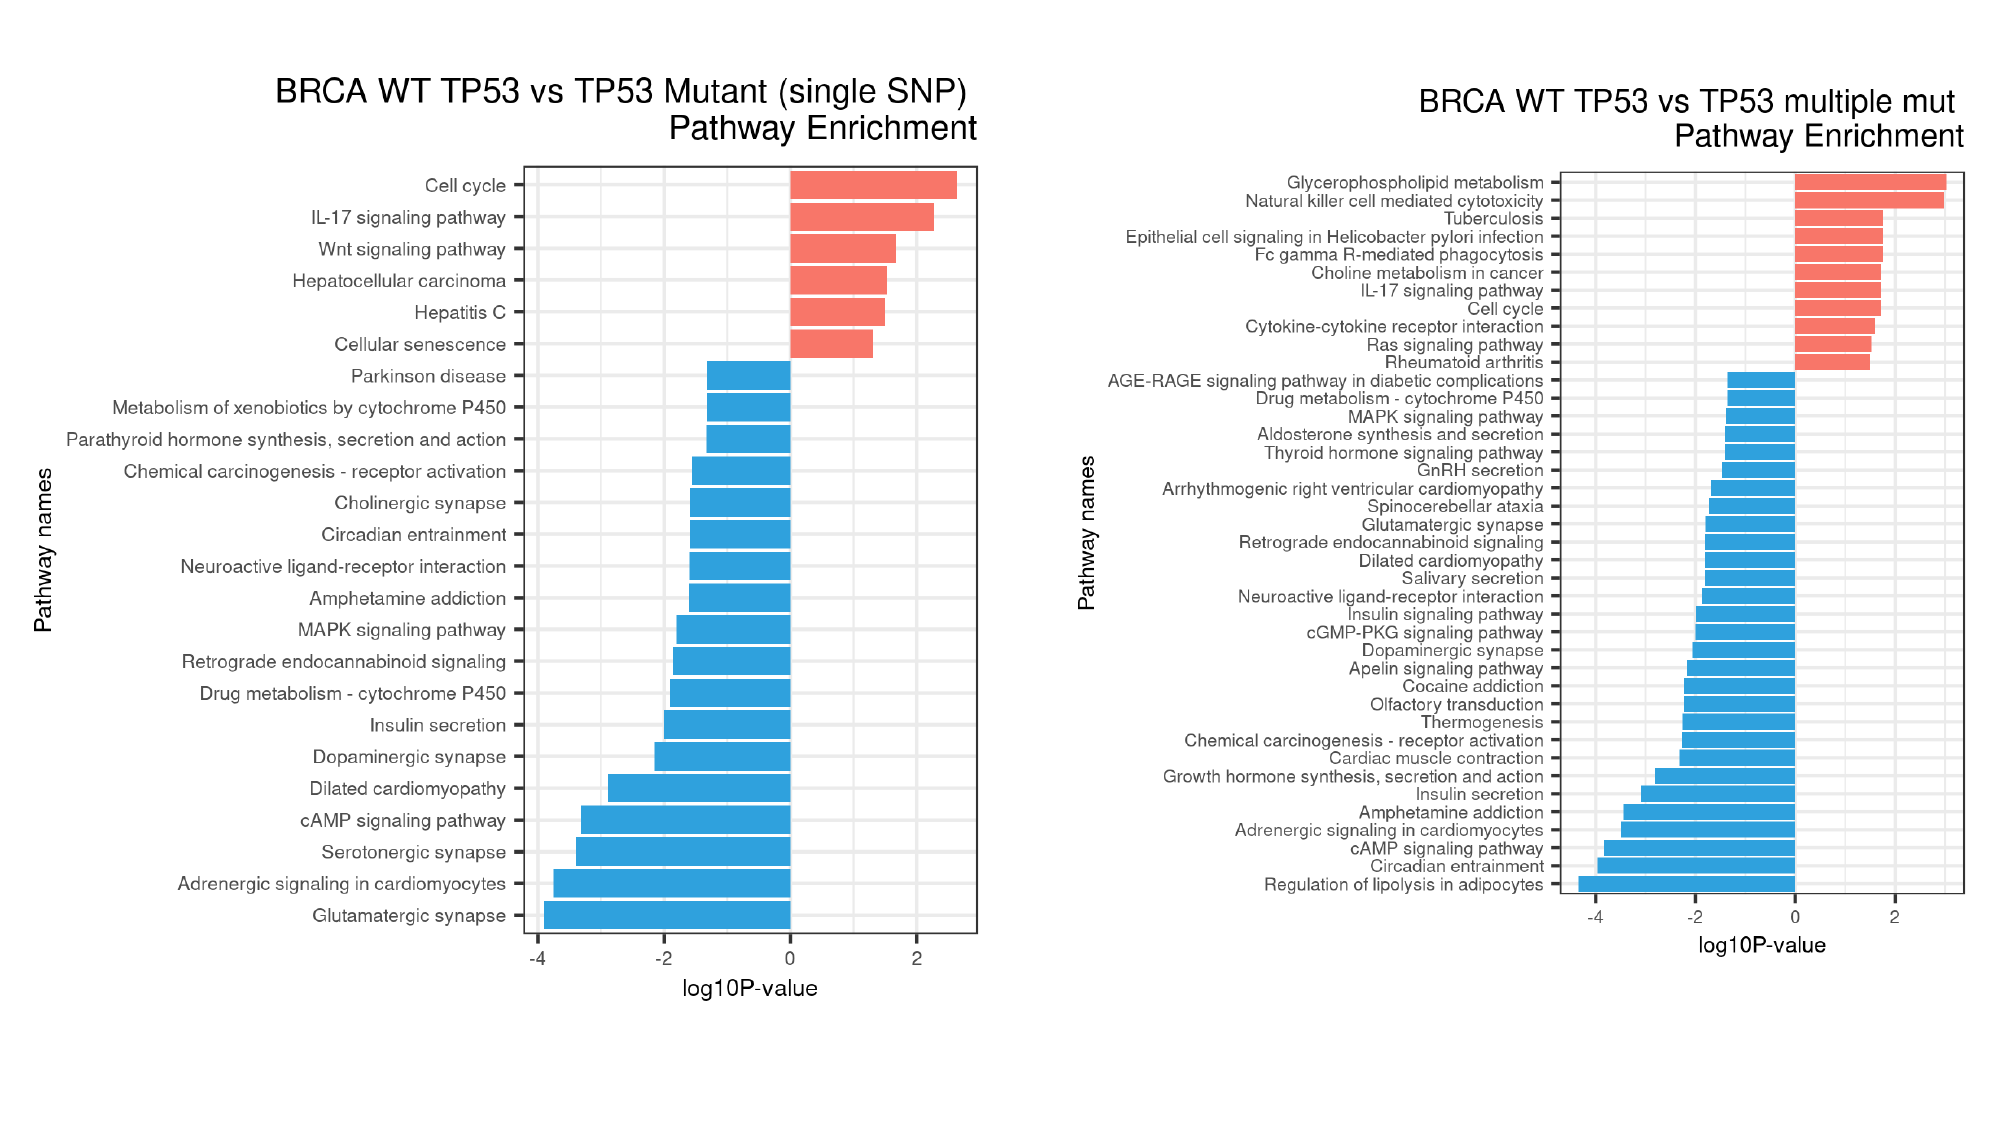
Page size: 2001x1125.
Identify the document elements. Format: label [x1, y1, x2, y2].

list [1060, 71, 1982, 975]
picture [15, 59, 996, 1020]
